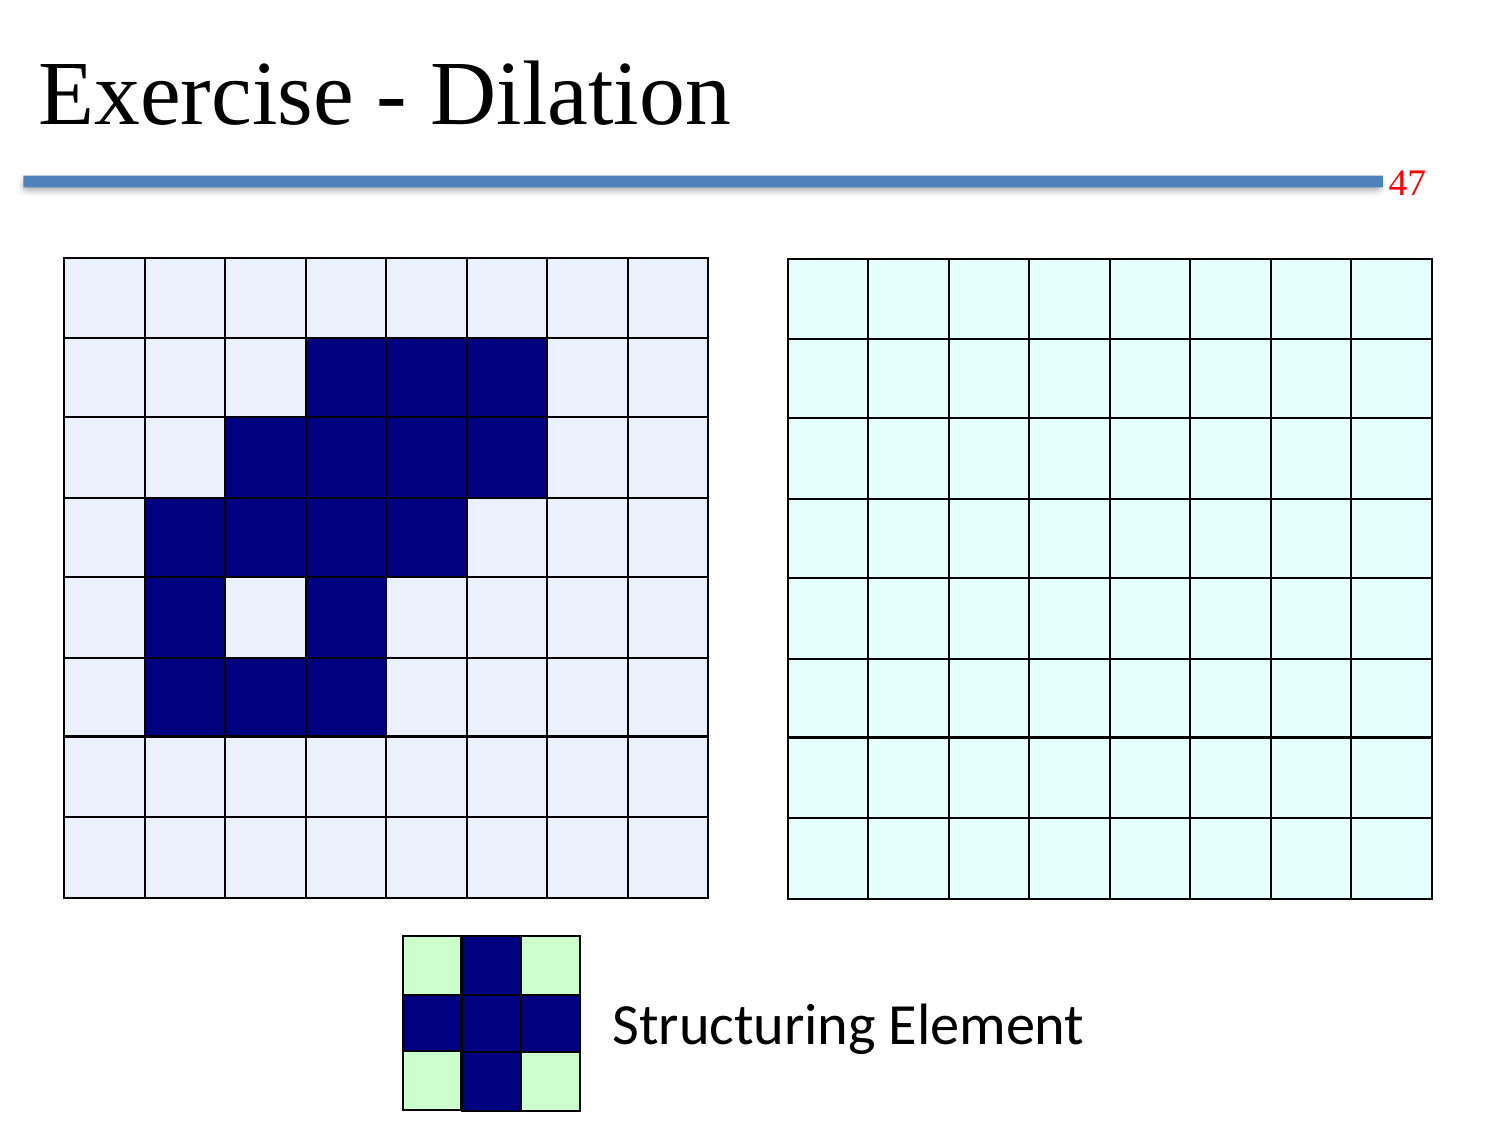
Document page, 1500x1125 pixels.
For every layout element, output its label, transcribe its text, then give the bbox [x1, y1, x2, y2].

text_box Structuring Element [597, 978, 1100, 1064]
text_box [402, 935, 581, 1112]
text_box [787, 258, 1433, 899]
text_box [63, 257, 709, 898]
title Exercise - Dilation [23, 11, 1254, 164]
